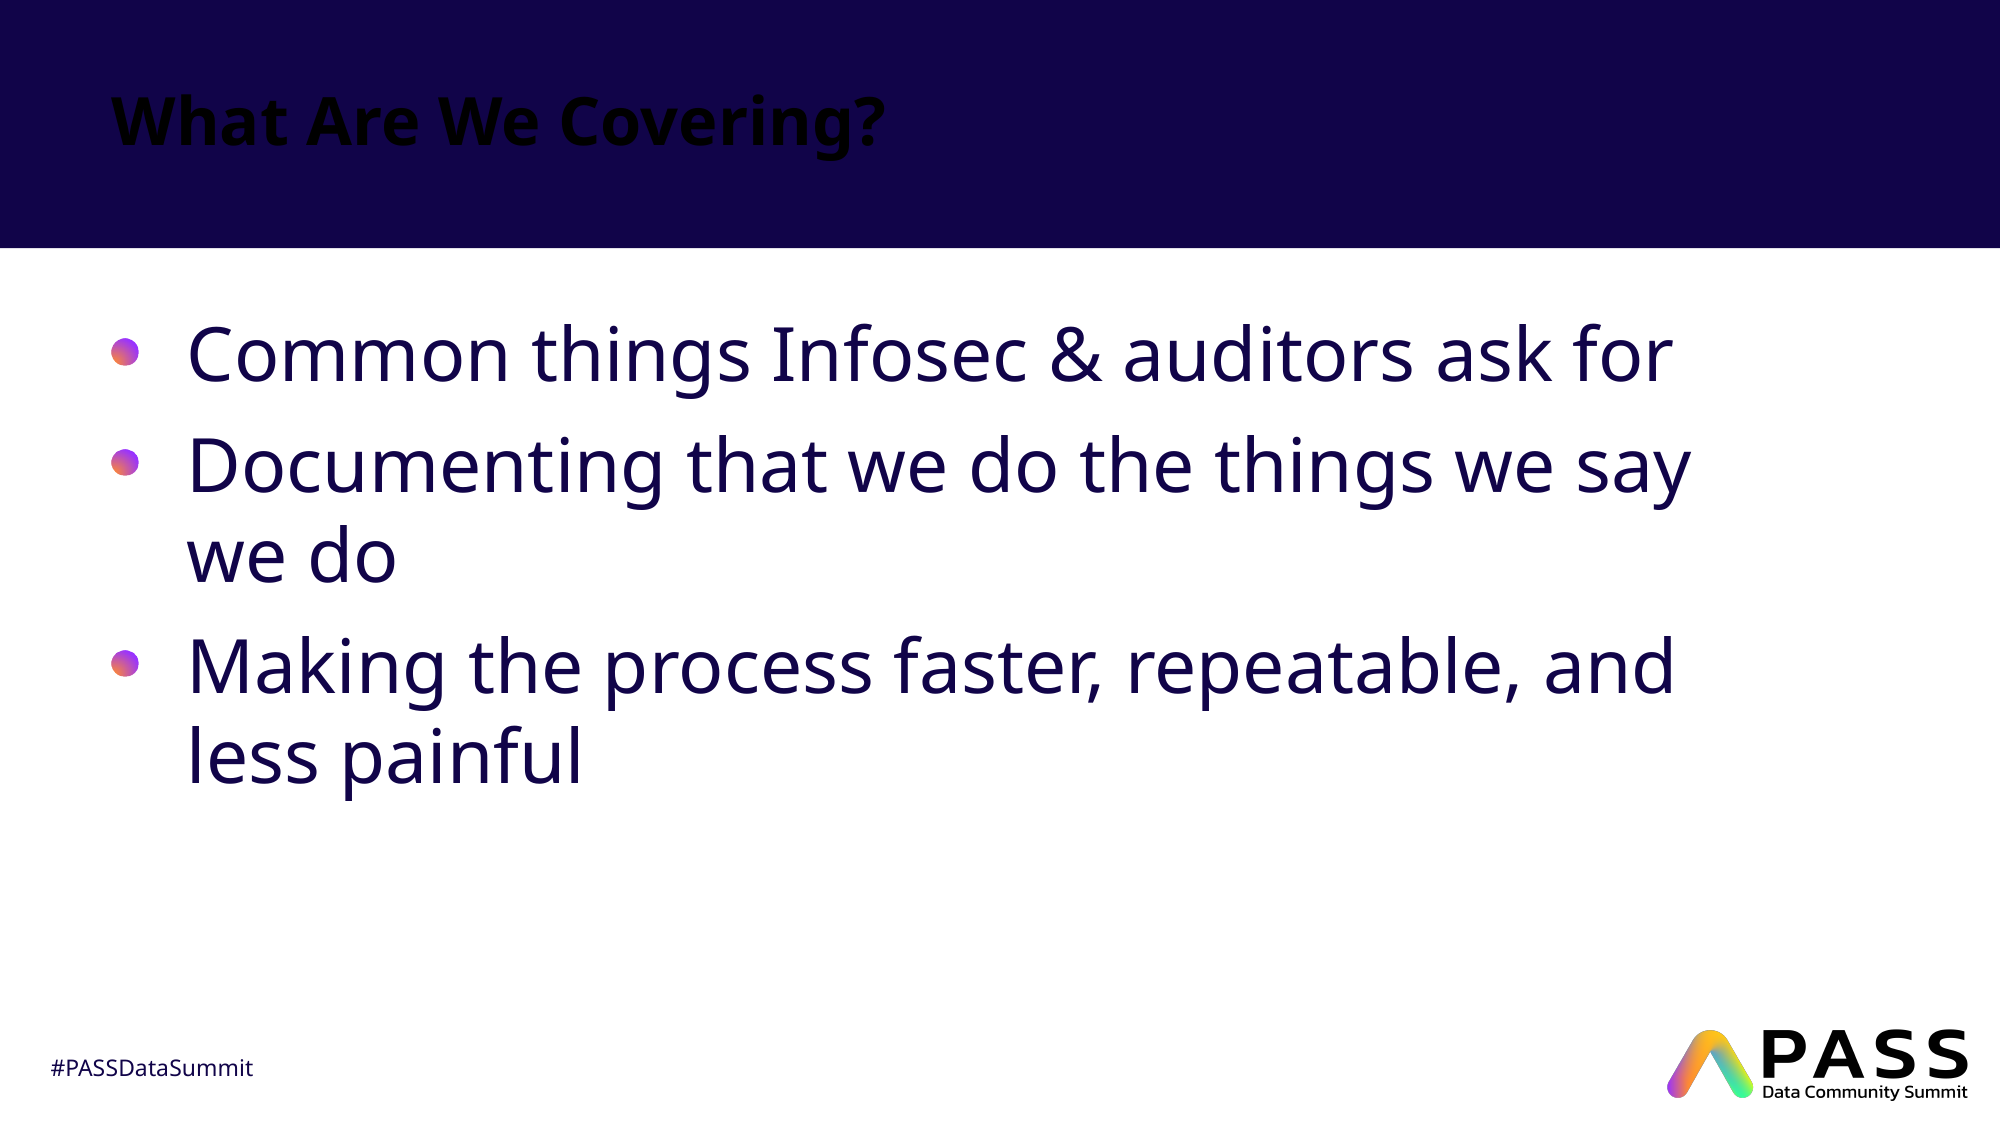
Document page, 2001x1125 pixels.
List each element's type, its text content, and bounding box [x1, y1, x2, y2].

picture [1665, 1026, 1974, 1102]
picture [111, 449, 139, 476]
picture [111, 650, 139, 677]
picture [111, 338, 139, 366]
list Common things Infosec & auditors ask for Documenting that we do the things we say we do Making the process faster, repeatable, and less painful [96, 299, 1822, 1014]
title What Are We Covering? [96, 80, 1642, 299]
